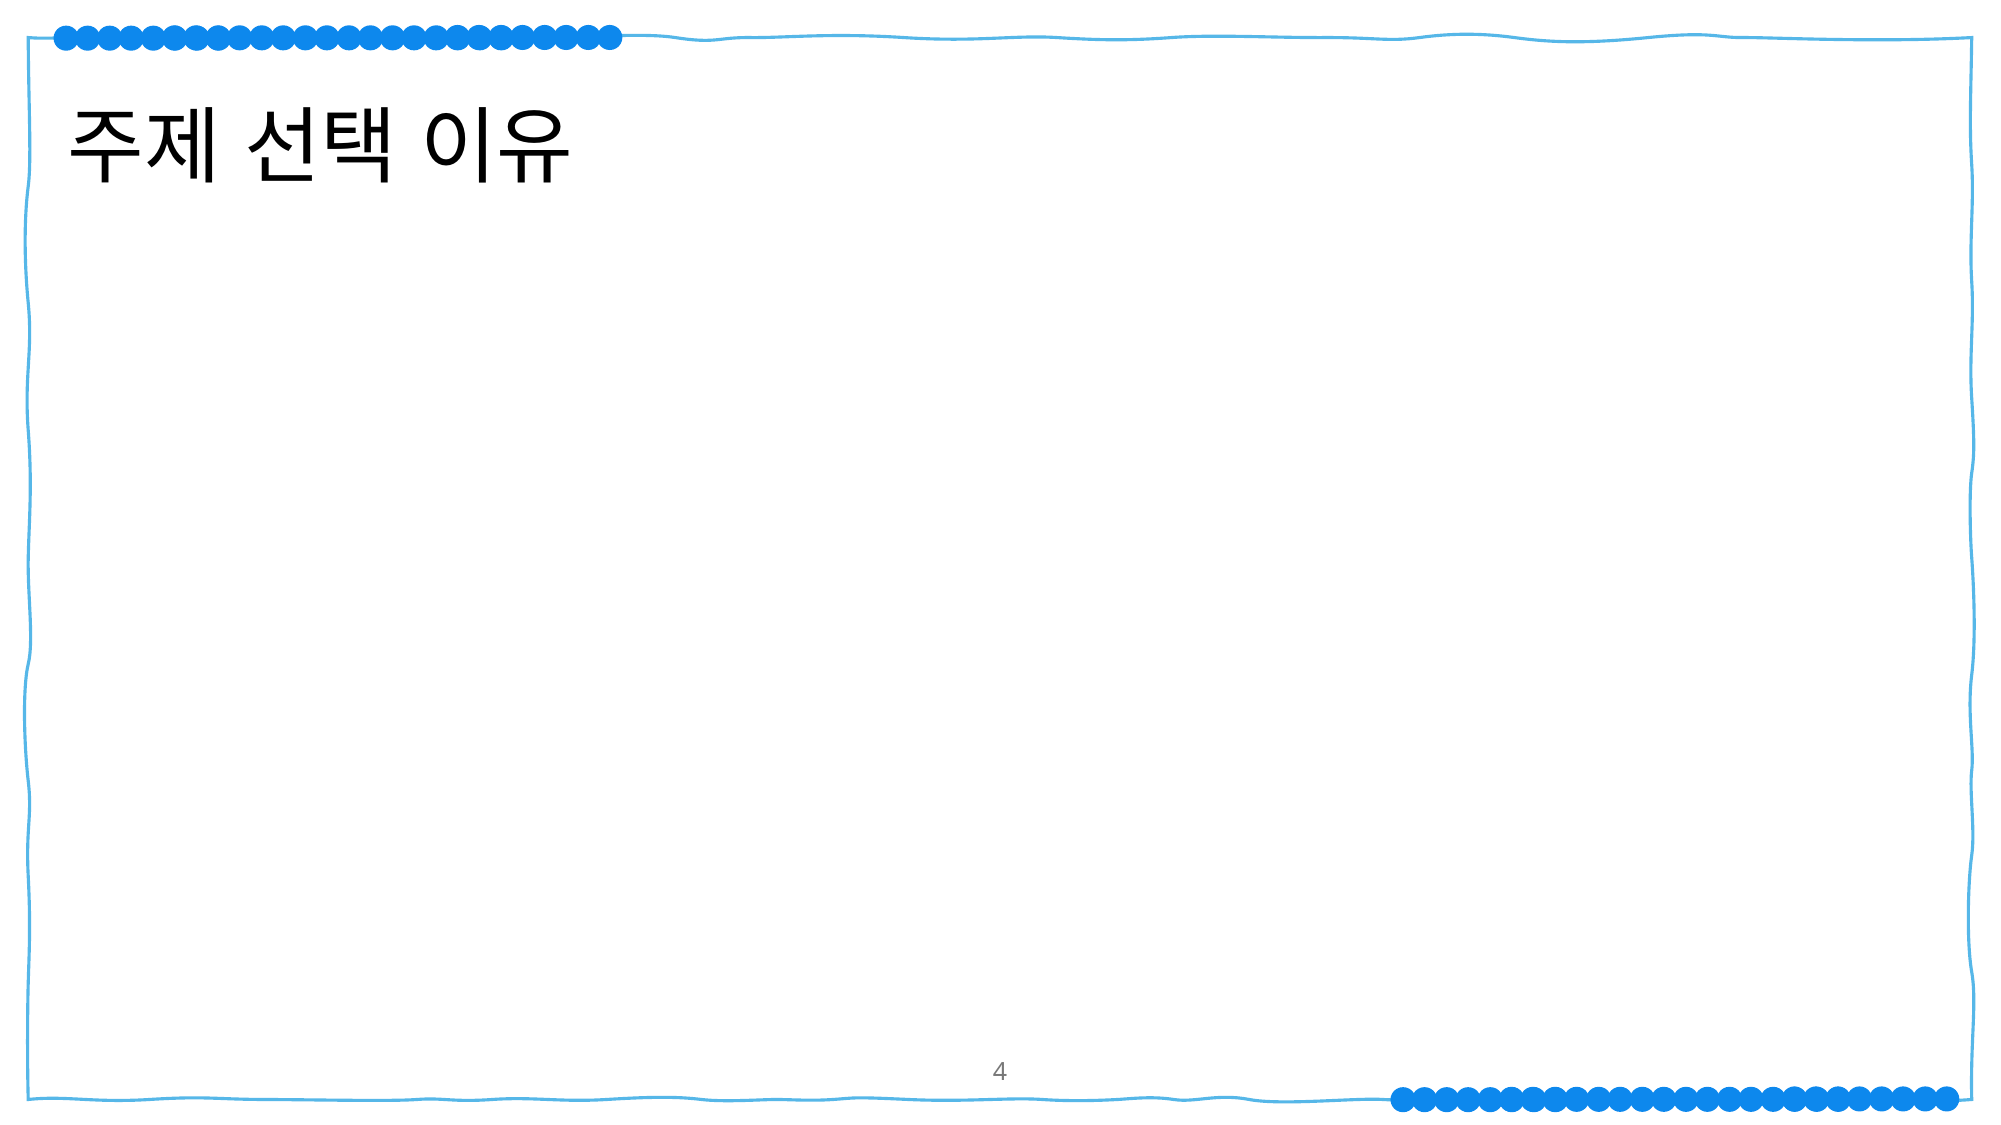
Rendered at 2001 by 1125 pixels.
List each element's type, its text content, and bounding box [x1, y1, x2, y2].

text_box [1389, 1085, 1960, 1113]
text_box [53, 24, 623, 52]
slide_number 3 [1094, 1099, 1225, 1103]
text_box [22, 32, 1976, 1104]
